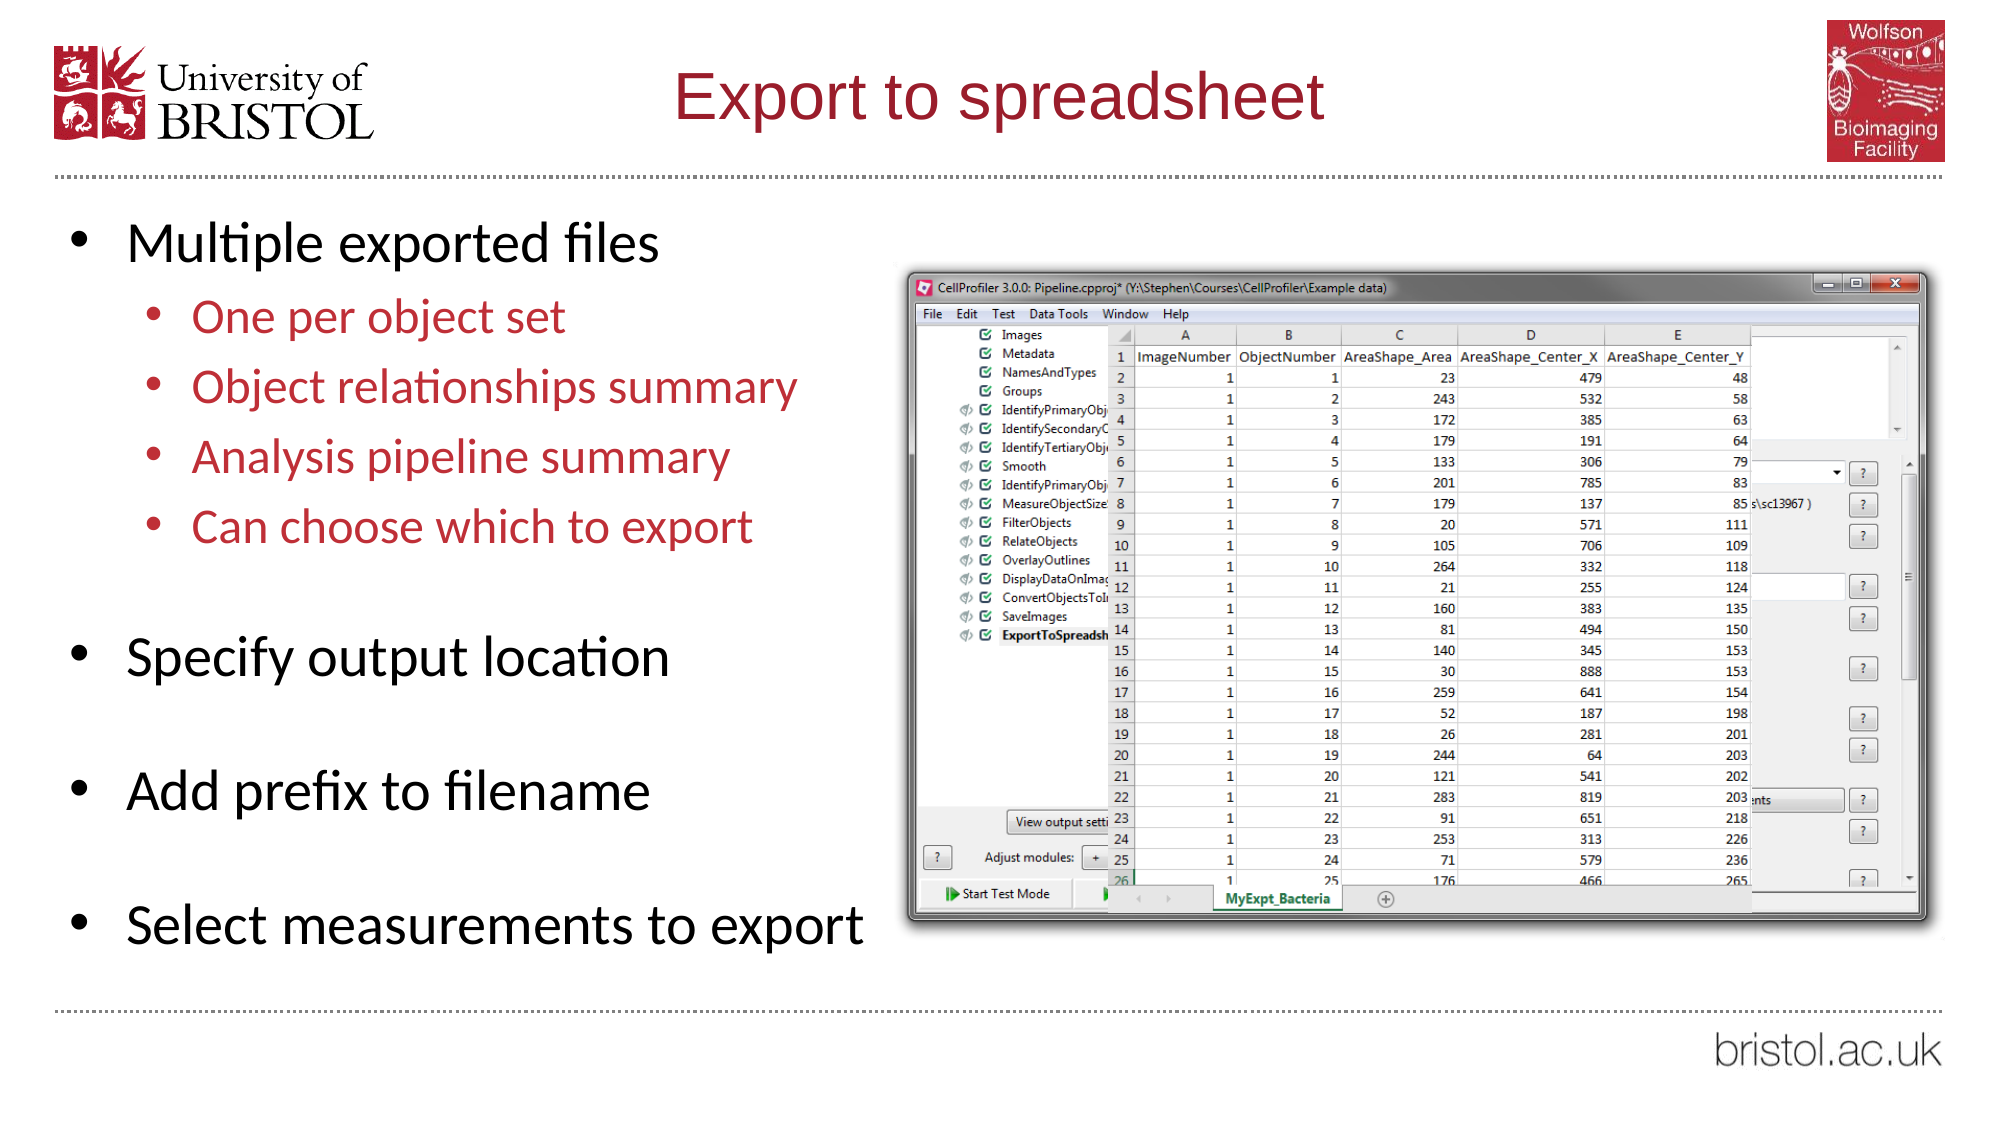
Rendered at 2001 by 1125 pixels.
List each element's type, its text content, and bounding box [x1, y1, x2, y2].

title Export to spreadsheet [396, 41, 1604, 140]
picture [893, 260, 1946, 941]
picture [1827, 20, 1945, 162]
picture [1700, 1023, 1945, 1080]
picture [54, 46, 374, 140]
list Multiple exported files One per object set Object relationships summary Analysis pipeline summary Can choose which to export Specify output location Add prefix to filename Select measurements to export [55, 196, 894, 1005]
